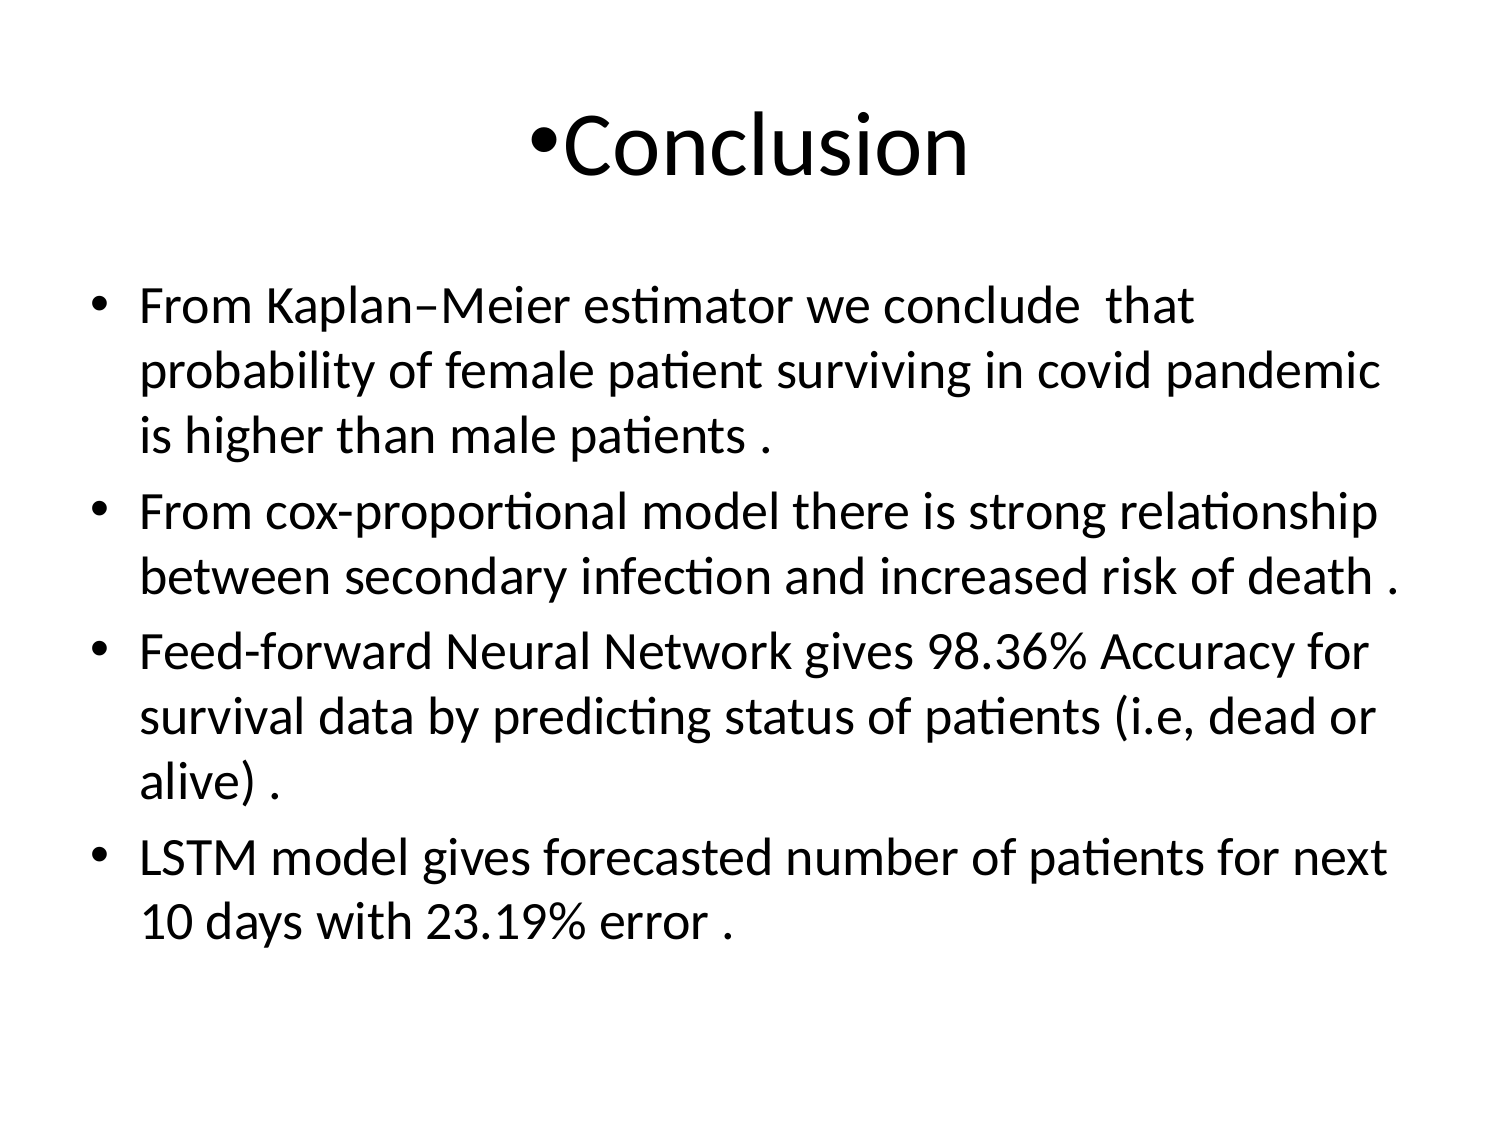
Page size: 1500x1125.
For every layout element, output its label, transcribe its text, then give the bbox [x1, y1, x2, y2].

list From Kaplan–Meier estimator we conclude that probability of female patient surviving in covid pandemic is higher than male patients . From cox-proportional model there is strong relationship between secondary infection and increased risk of death . Feed-forward Neural Network gives 98.36% Accuracy for survival data by predicting status of patients (i.e, dead or alive) . LSTM model gives forecasted number of patients for next 10 days with 23.19% error . [75, 262, 1425, 1005]
title Conclusion [75, 45, 1425, 233]
